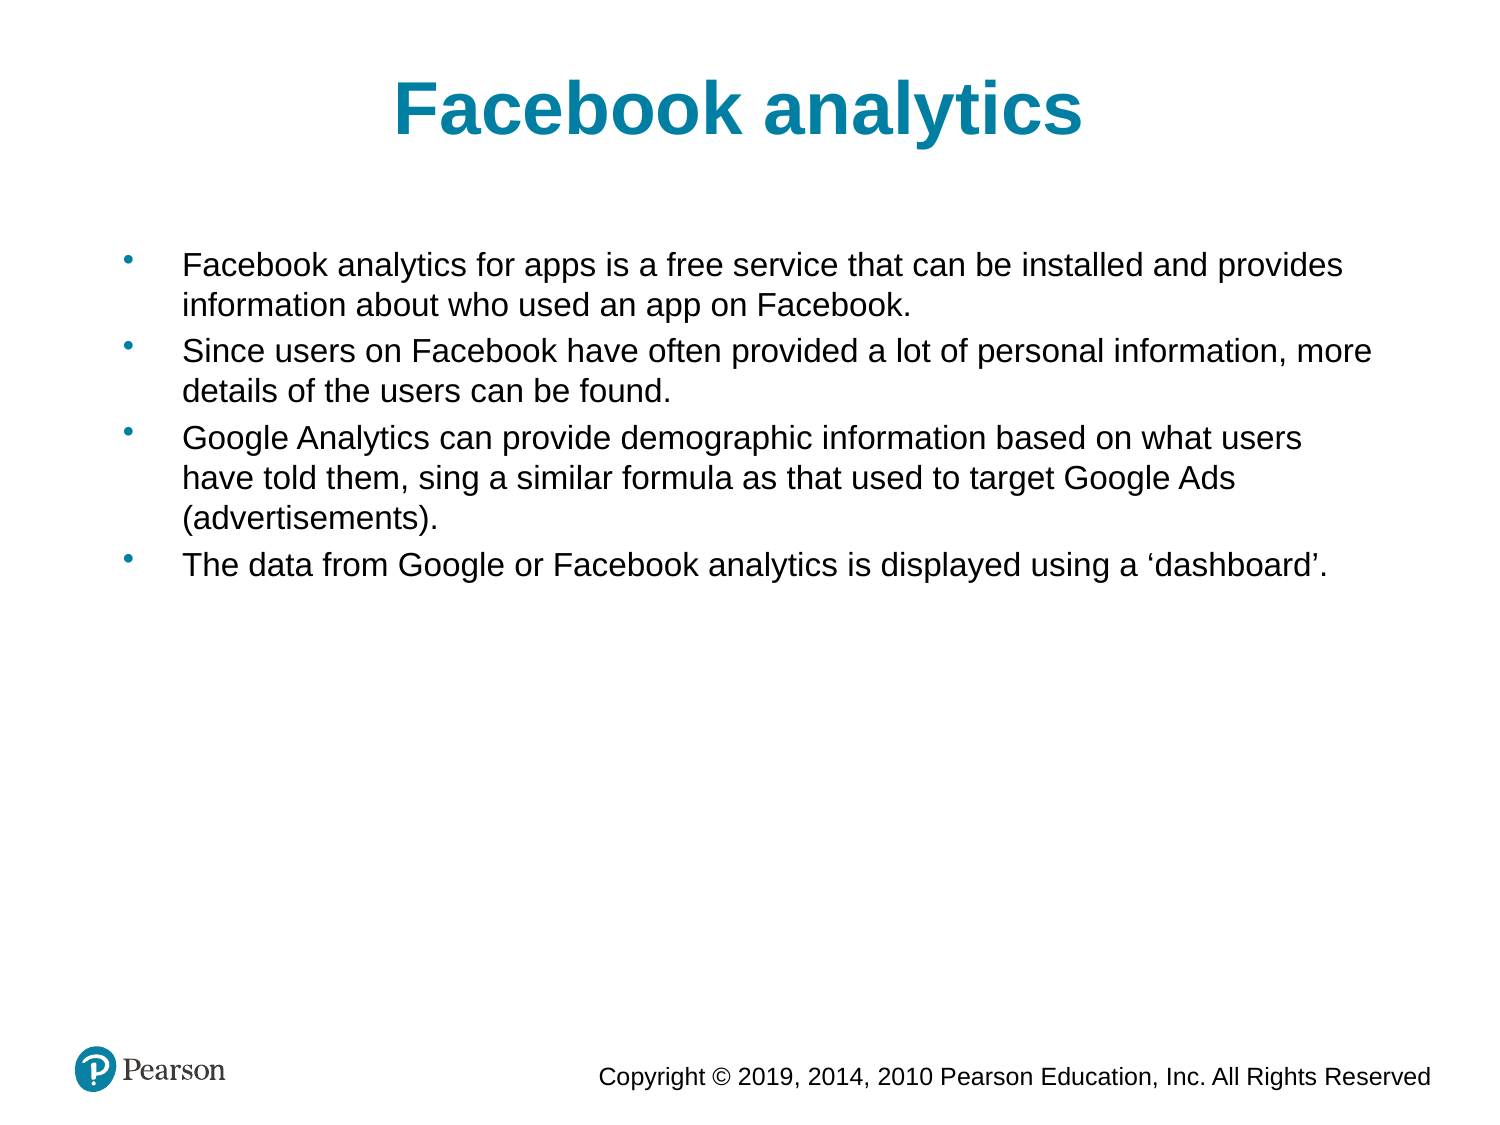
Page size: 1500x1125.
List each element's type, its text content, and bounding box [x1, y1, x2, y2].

title Facebook analytics [103, 48, 1397, 161]
list Facebook analytics for apps is a free service that can be installed and provides information about who used an app on Facebook. Since users on Facebook have often provided a lot of personal information, more details of the users can be found. Google Analytics can provide demographic information based on what users have told them, sing a similar formula as that used to target Google Ads (advertisements). The data from Google or Facebook analytics is displayed using a ‘dashboard’. [107, 235, 1397, 815]
